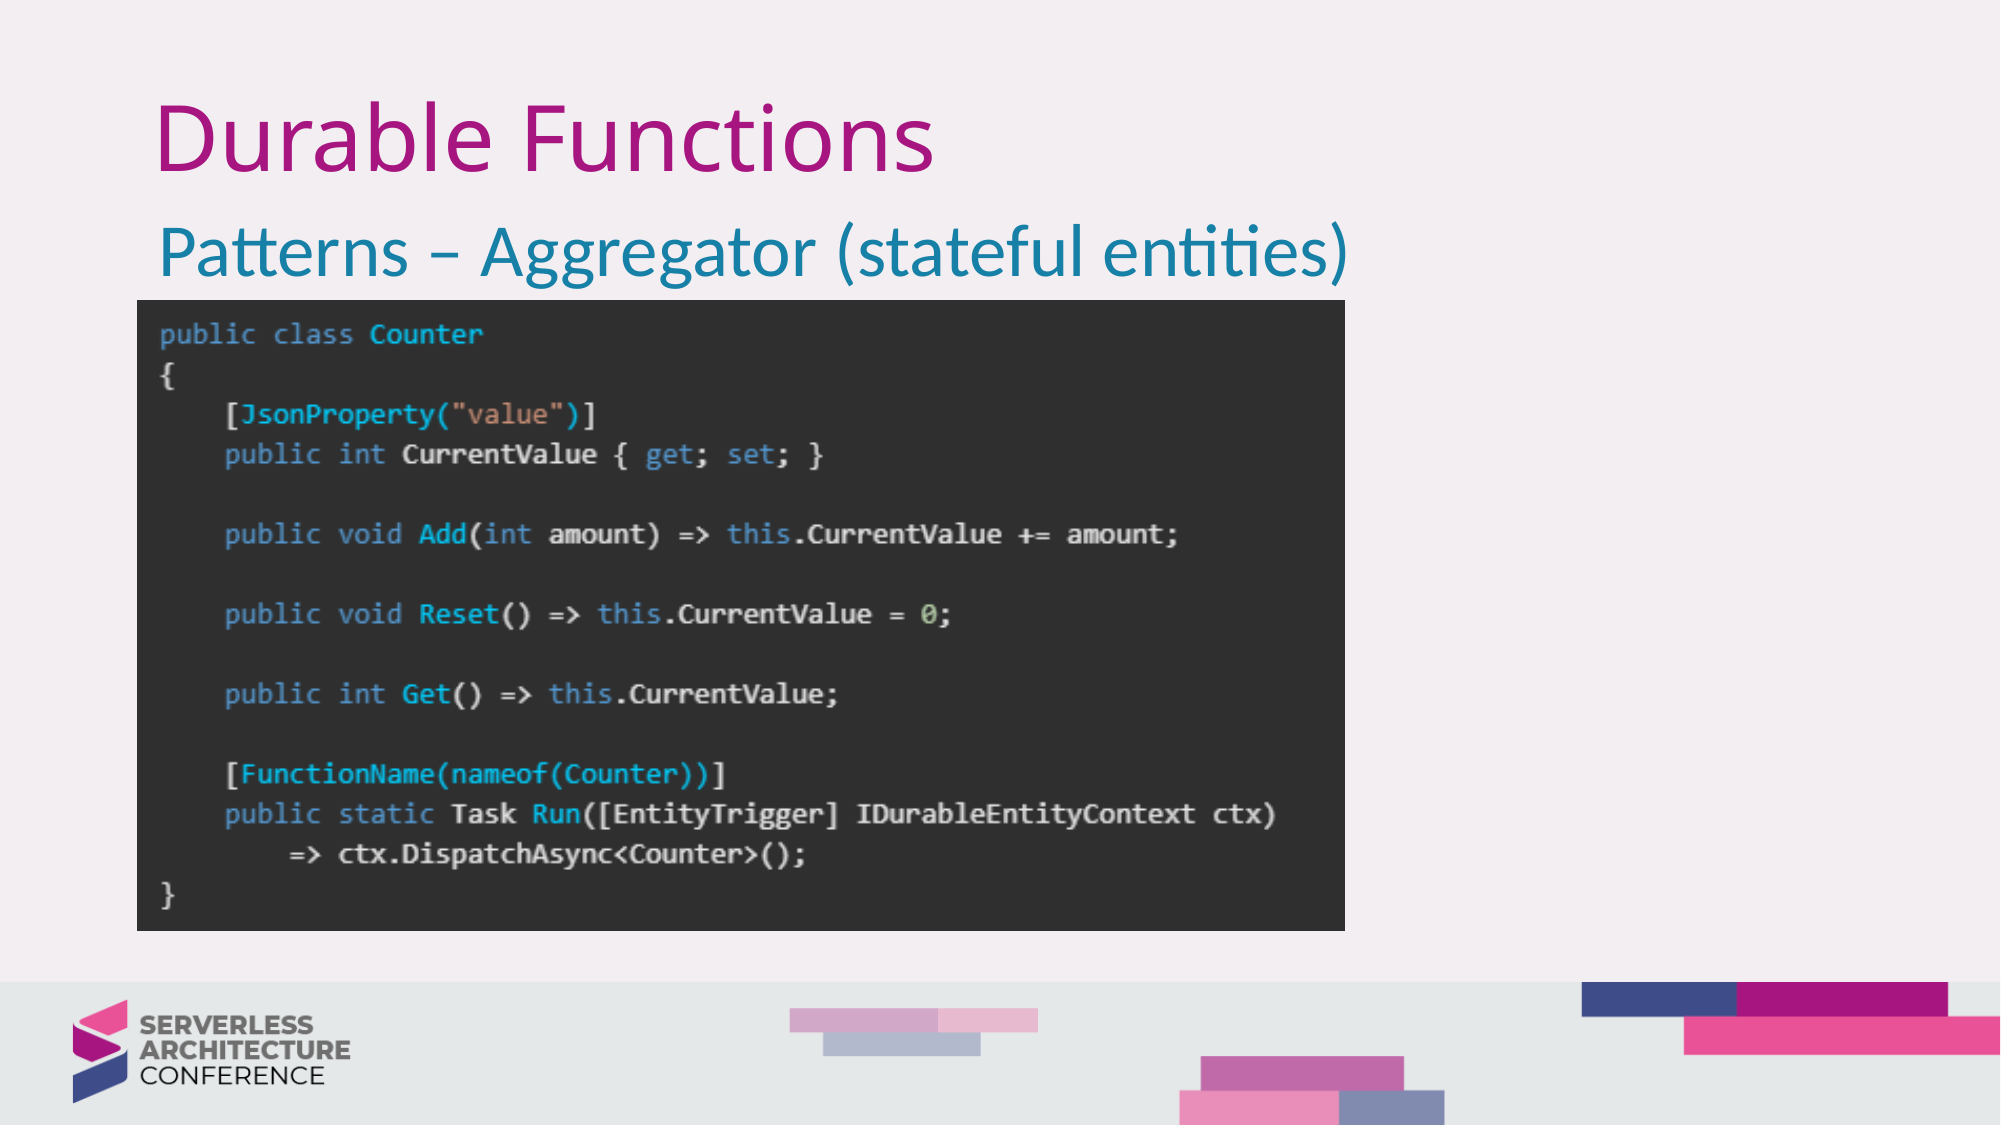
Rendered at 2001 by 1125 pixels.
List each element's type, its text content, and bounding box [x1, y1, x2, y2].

picture [0, 0, 2001, 1125]
text_box Patterns – Aggregator (stateful entities) [143, 193, 1368, 299]
title Durable Functions [137, 32, 1863, 251]
